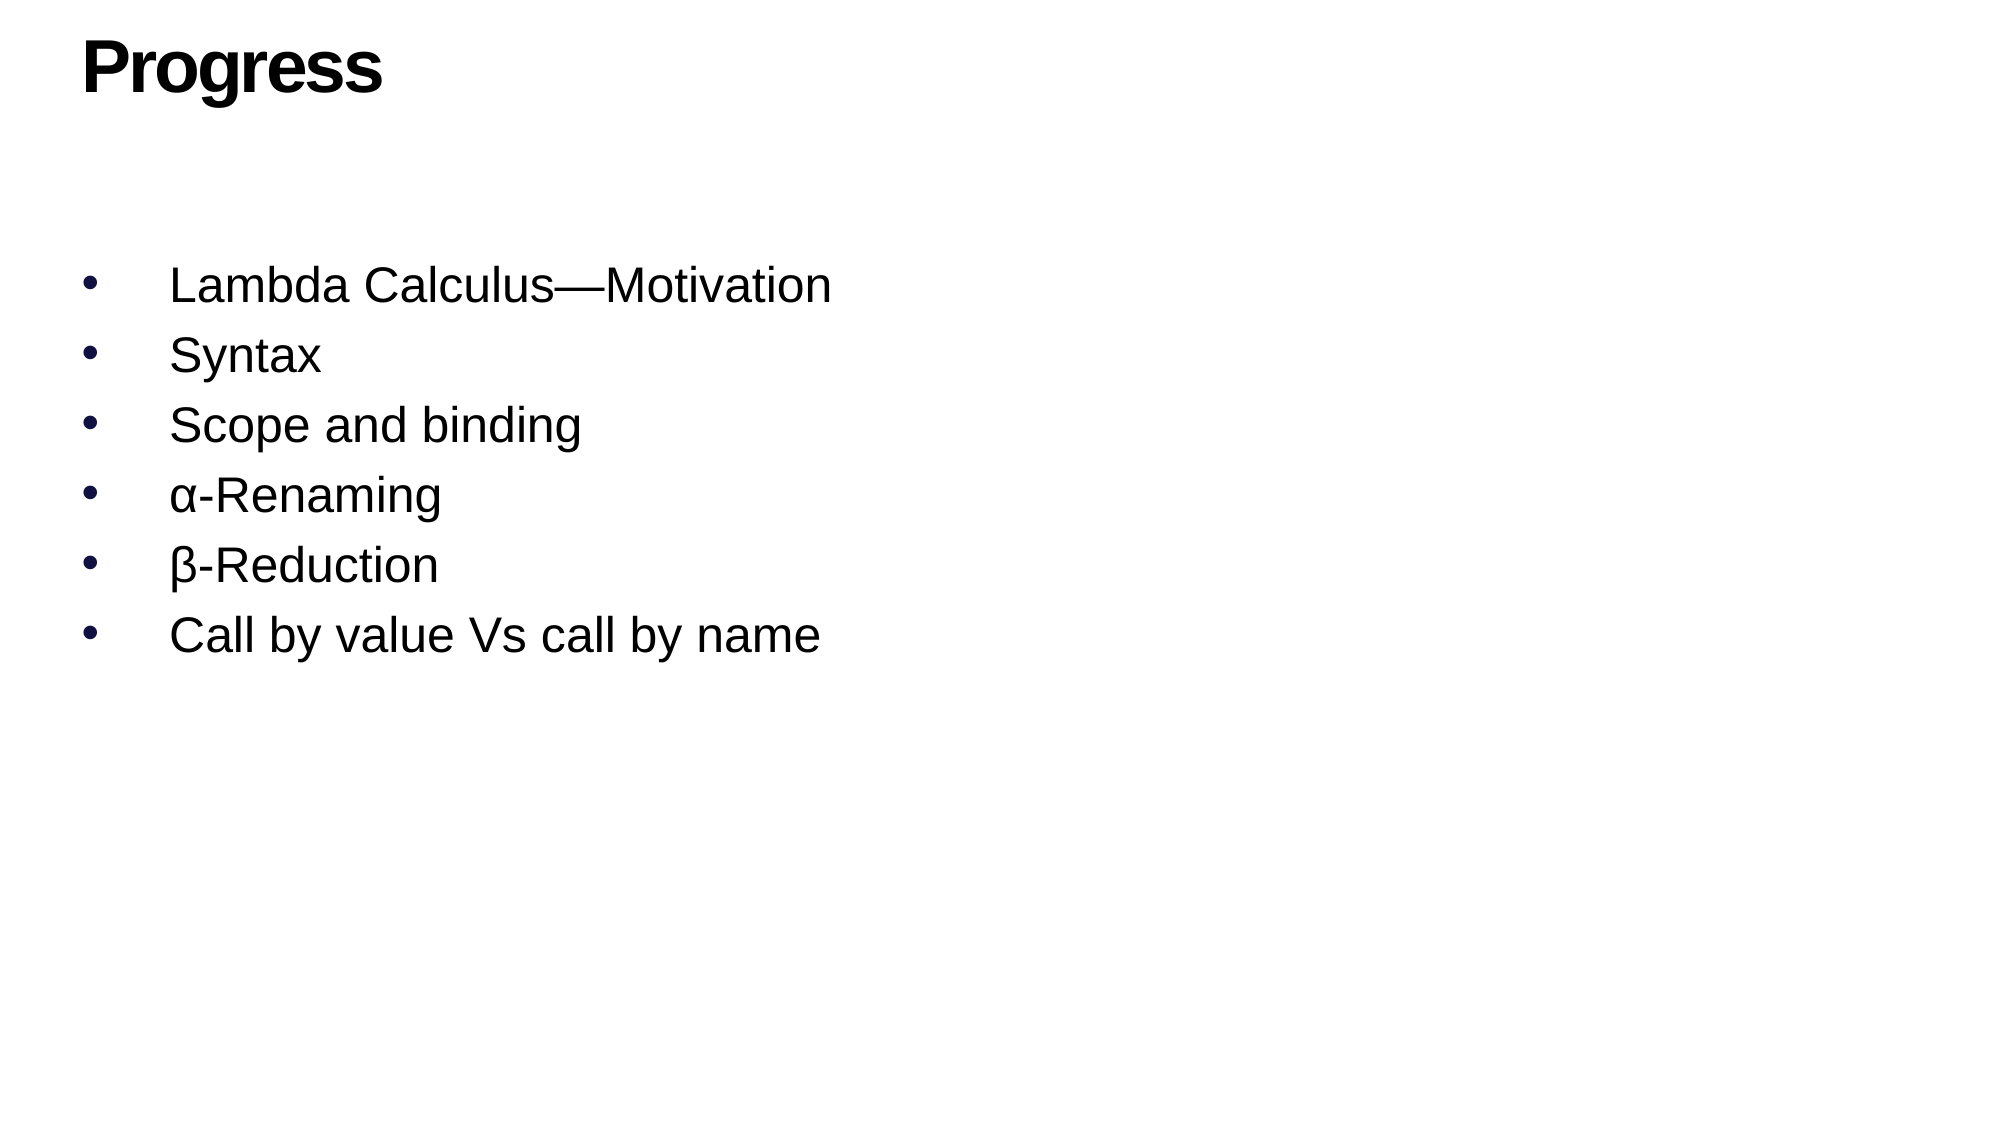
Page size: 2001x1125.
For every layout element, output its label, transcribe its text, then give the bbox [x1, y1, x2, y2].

list Lambda Calculus—Motivation Syntax Scope and binding α-Renaming β-Reduction Call by value Vs call by name [66, 245, 1867, 988]
list Progress [66, 24, 1450, 213]
